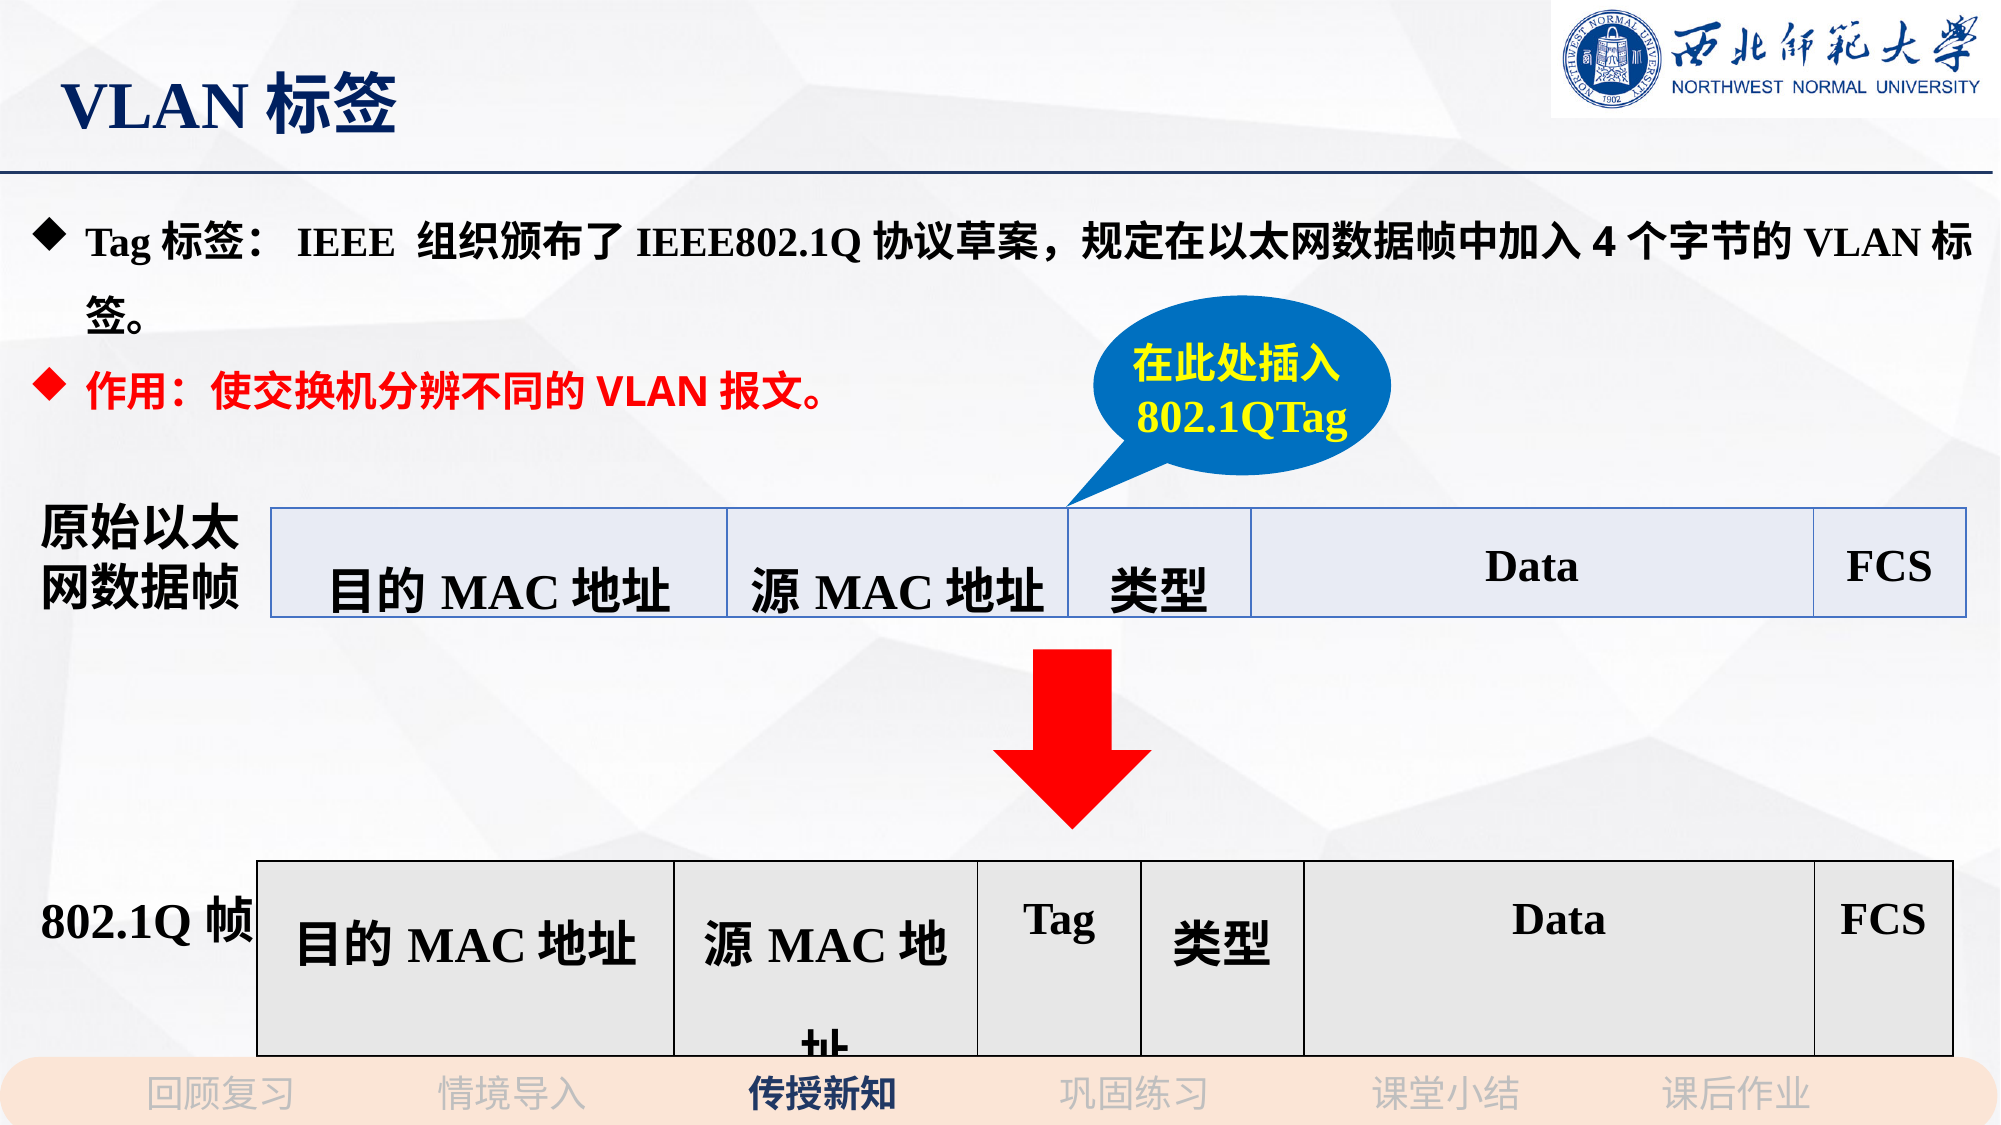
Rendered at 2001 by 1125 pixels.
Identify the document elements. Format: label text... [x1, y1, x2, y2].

text_box 在此处插入802.1QTag [1117, 423, 1368, 449]
text_box [1105, 423, 1117, 436]
table_header FCS [1815, 862, 1952, 1055]
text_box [0, 1056, 2000, 1125]
table_header FCS [1814, 509, 1965, 616]
table_header 源MAC地址 [675, 862, 977, 1055]
text_box Tag标签：IEEE 组织颁布了IEEE802.1Q协议草案，规定在以太网数据帧中加入4个字节的VLAN标签。 作用：使交换机分辨不同的VLAN报文。 [14, 182, 1989, 423]
text_box [1065, 447, 1350, 507]
table_header Data [1252, 509, 1813, 616]
table_header Data [1305, 862, 1814, 1055]
text_box 原始以太网数据帧 [25, 488, 297, 623]
table_header 类型 [1069, 509, 1250, 616]
picture [0, 0, 2001, 1125]
text_box [996, 650, 1149, 828]
text_box [1368, 423, 1379, 435]
table_header Tag [978, 862, 1140, 1055]
text_box 802.1Q帧 [25, 881, 297, 956]
table_header 目的MAC地址 [297, 509, 726, 616]
table_header 类型 [1142, 862, 1303, 1055]
table_header 源MAC地址 [728, 509, 1067, 616]
table_header 目的MAC地址 [258, 862, 673, 1055]
text_box VLAN标签 [45, 54, 781, 150]
